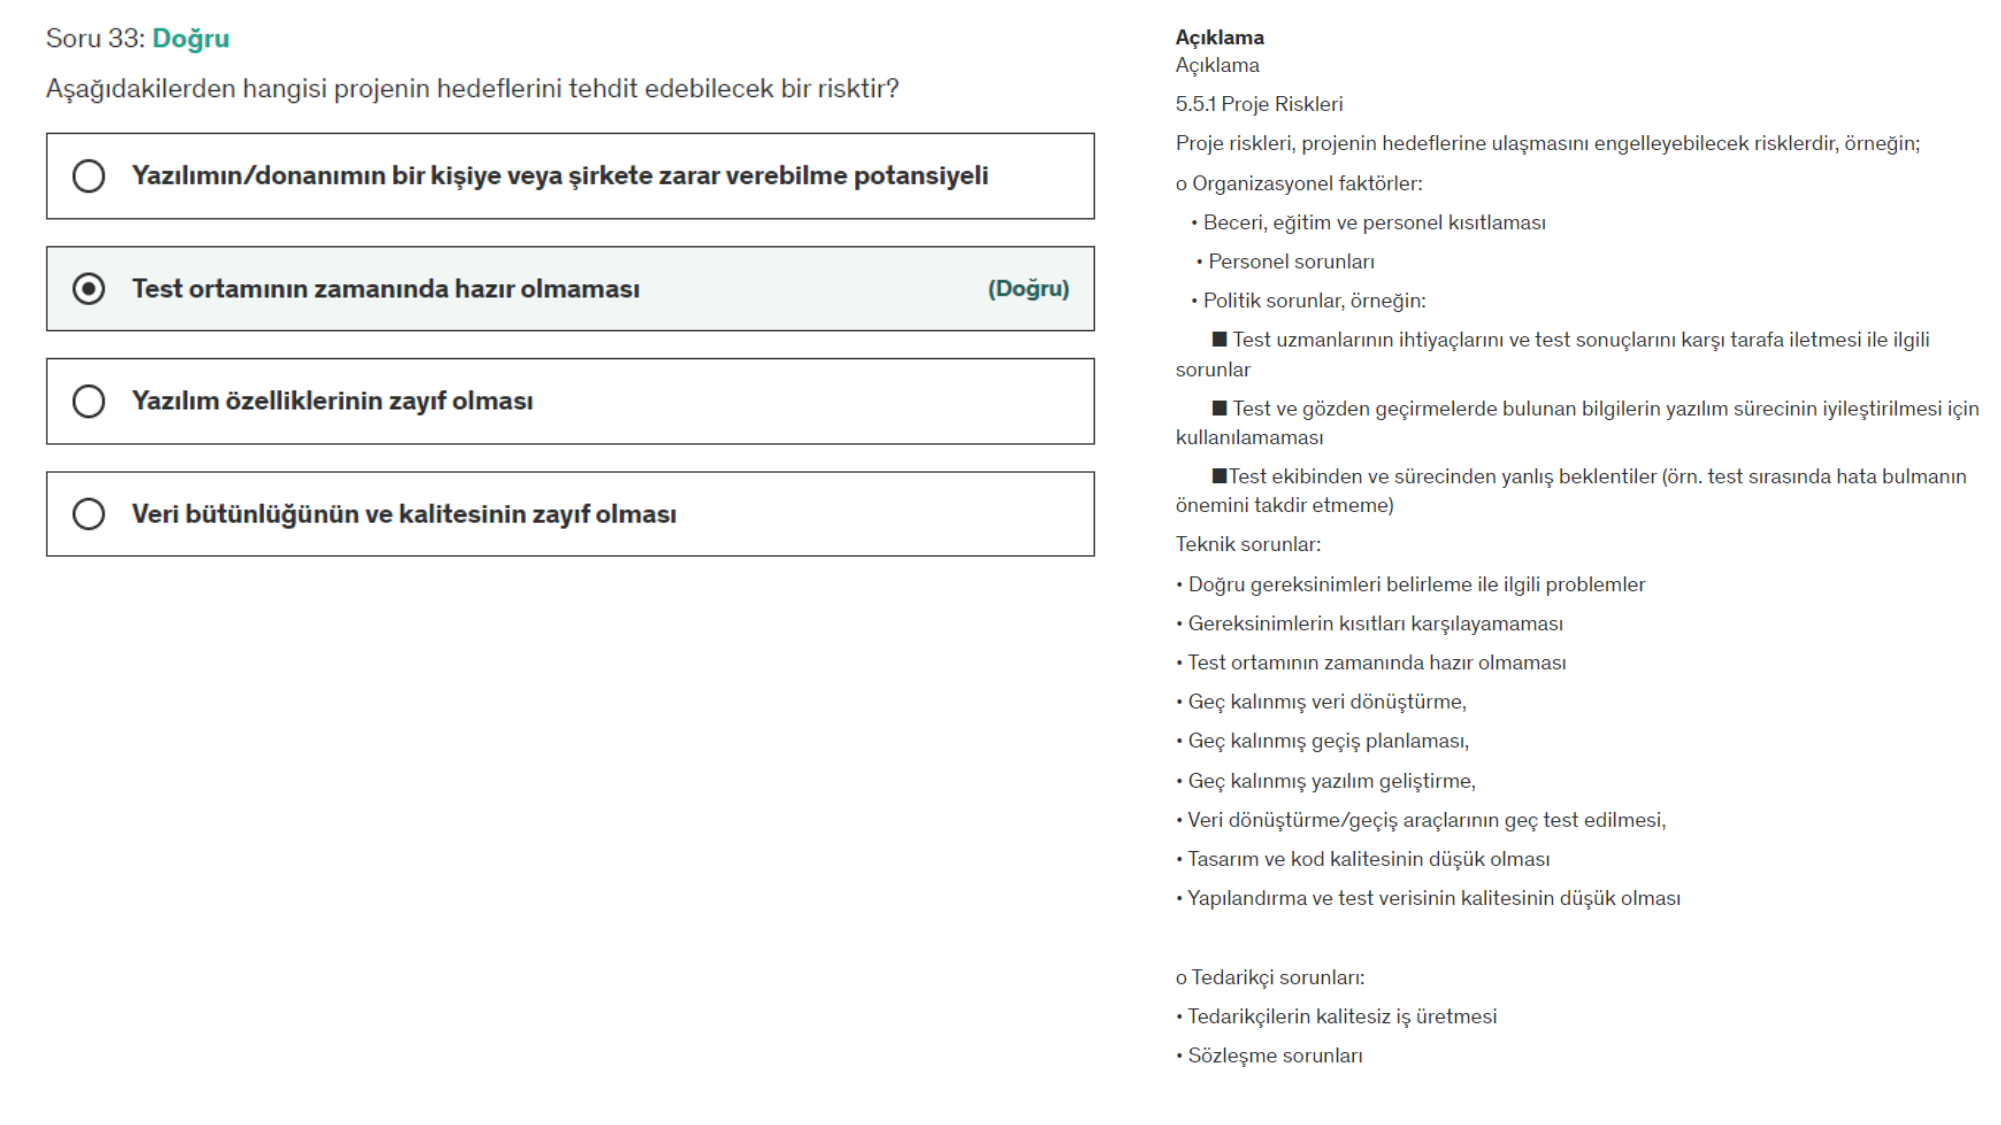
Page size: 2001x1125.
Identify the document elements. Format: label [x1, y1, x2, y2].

list [1169, 18, 1982, 1083]
picture [39, 18, 1110, 579]
